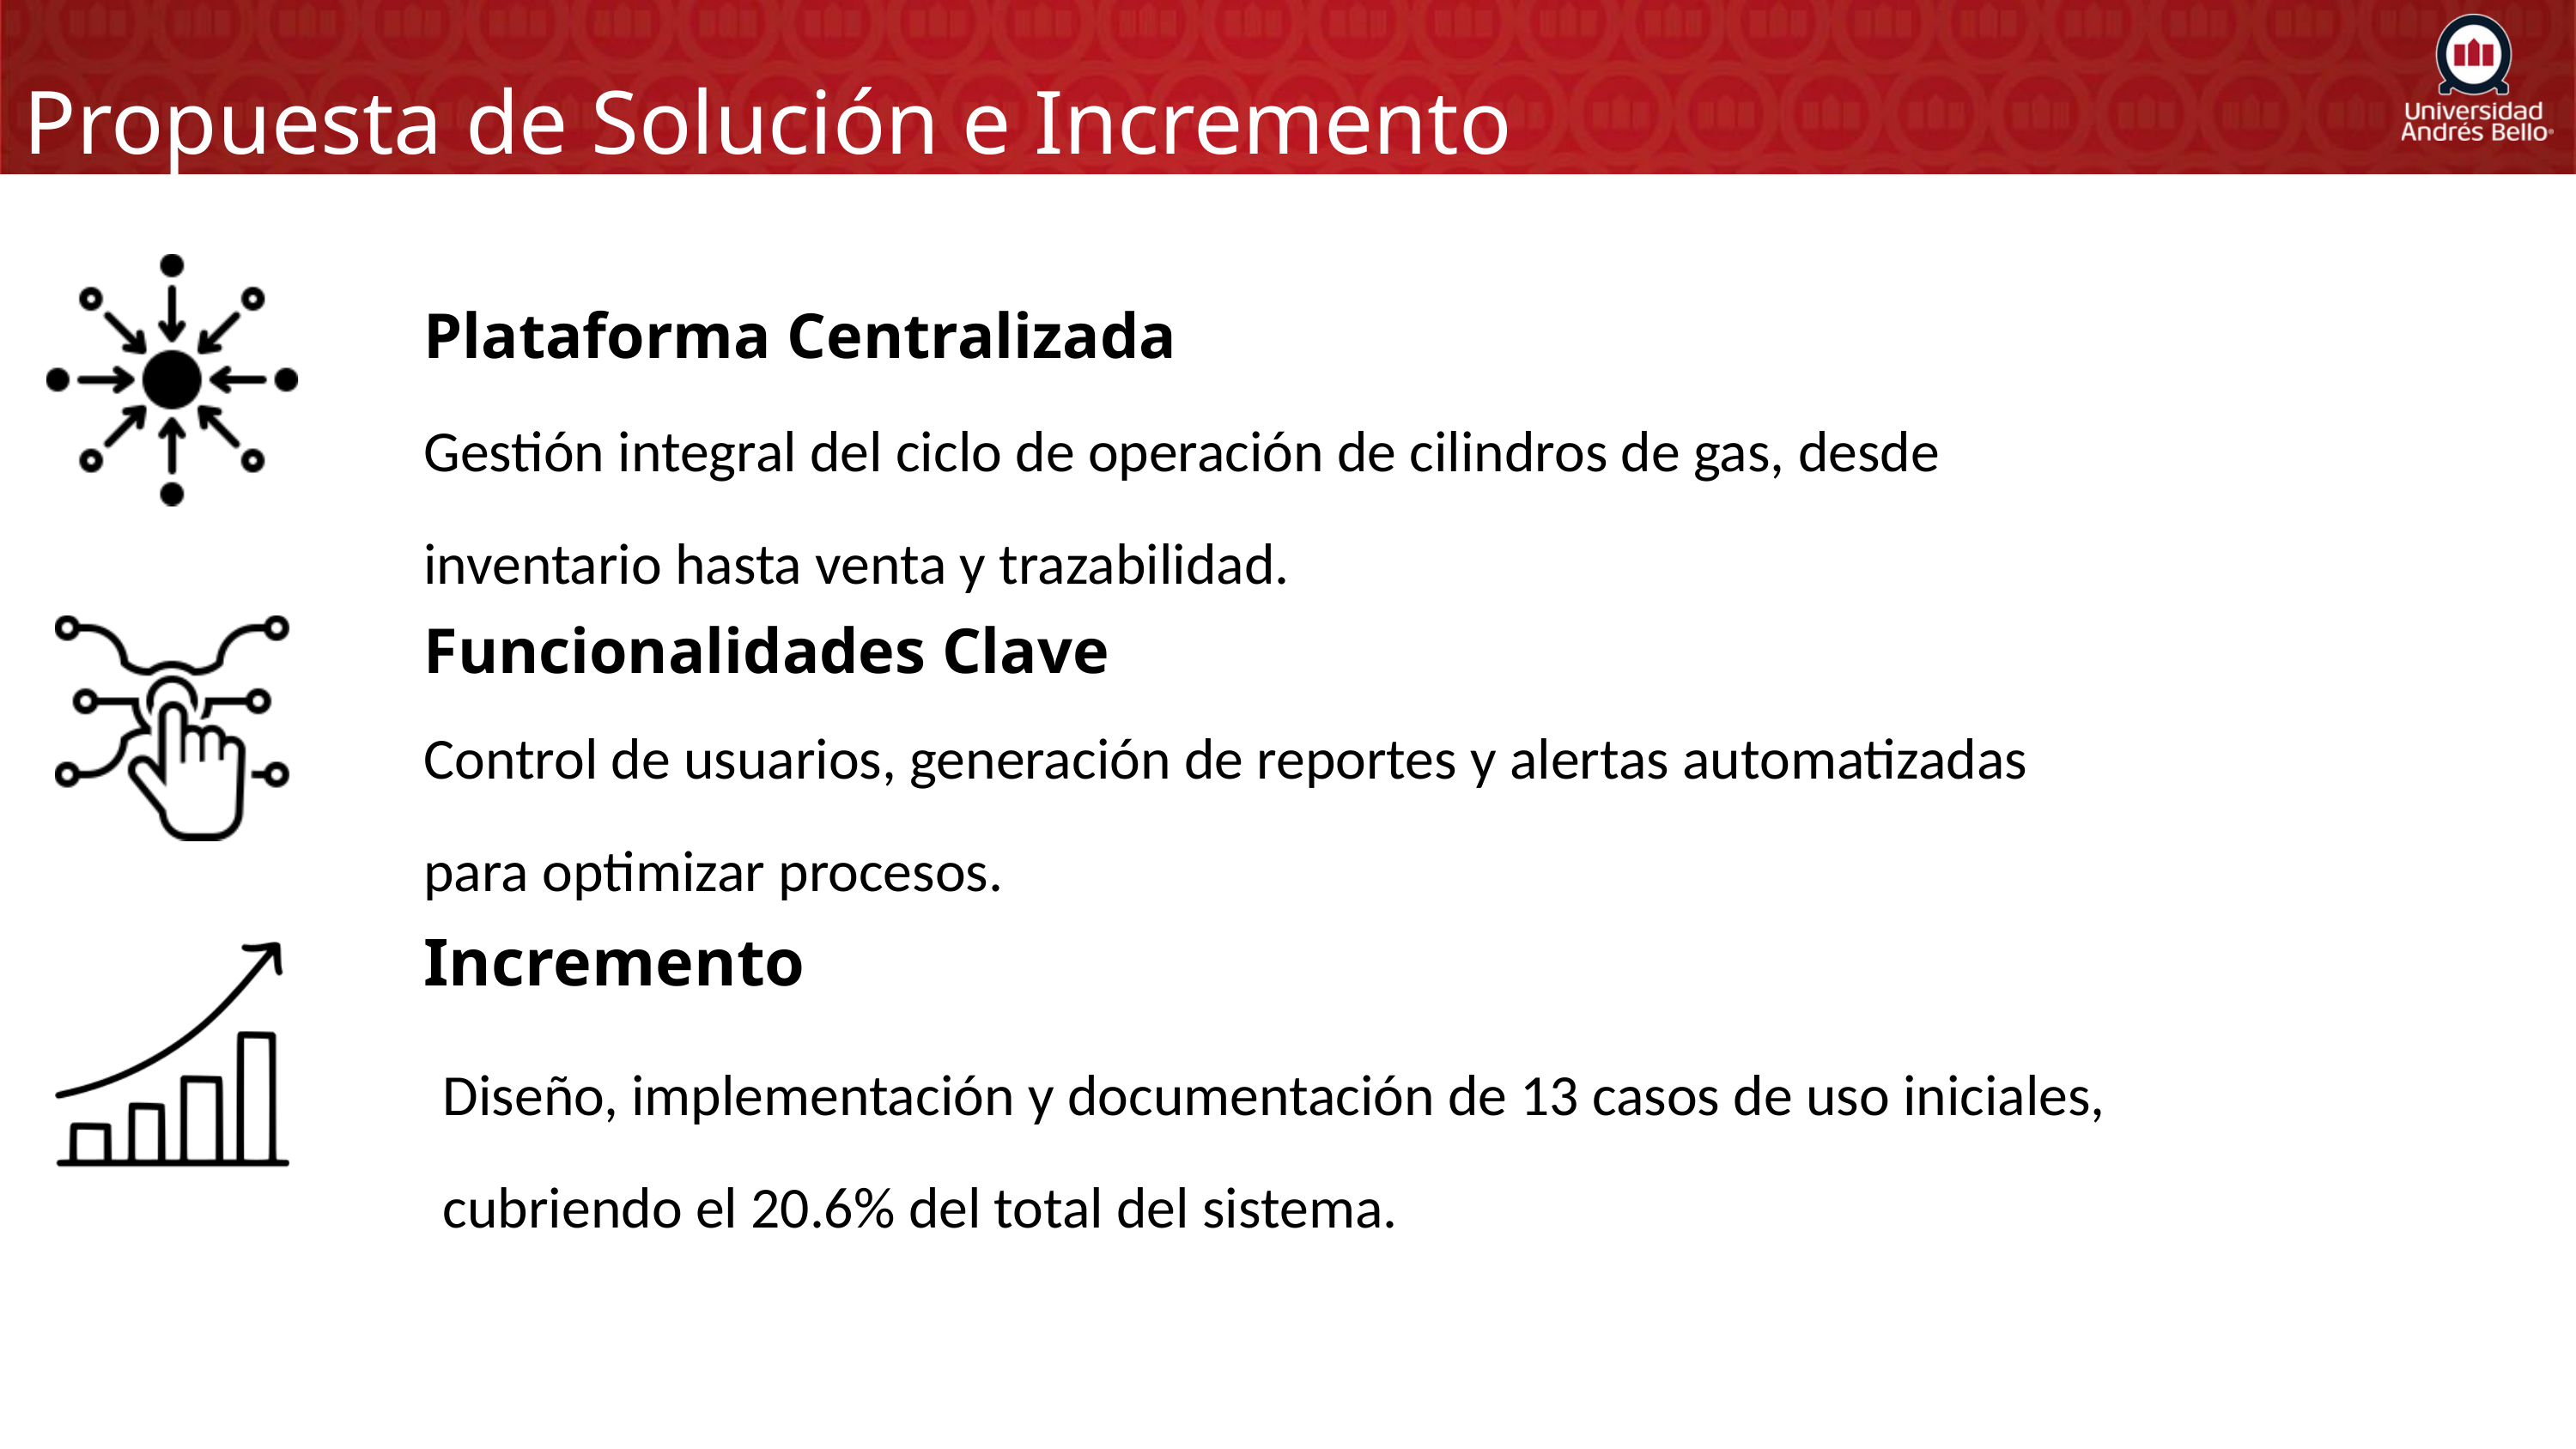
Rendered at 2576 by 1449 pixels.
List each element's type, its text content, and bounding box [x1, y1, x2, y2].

text_box [46, 254, 299, 507]
text_box [55, 615, 290, 841]
text_box Funcionalidades Clave [423, 594, 1224, 678]
text_box [0, 0, 2576, 174]
text_box Propuesta de Solución e Incremento [23, 41, 1733, 172]
text_box Incremento [423, 902, 1030, 999]
text_box Plataforma Centralizada [423, 279, 1269, 370]
text_box Gestión integral del ciclo de operación de cilindros de gas, desde inventario hasta venta y trazabilidad. [423, 370, 2114, 596]
text_box [55, 942, 290, 1167]
text_box Control de usuarios, generación de reportes y alertas automatizadas para optimizar procesos. [423, 678, 2114, 904]
text_box [2401, 14, 2554, 141]
text_box Diseño, implementación y documentación de 13 casos de uso iniciales, cubriendo el 20.6% del total del sistema. [442, 1014, 2133, 1240]
